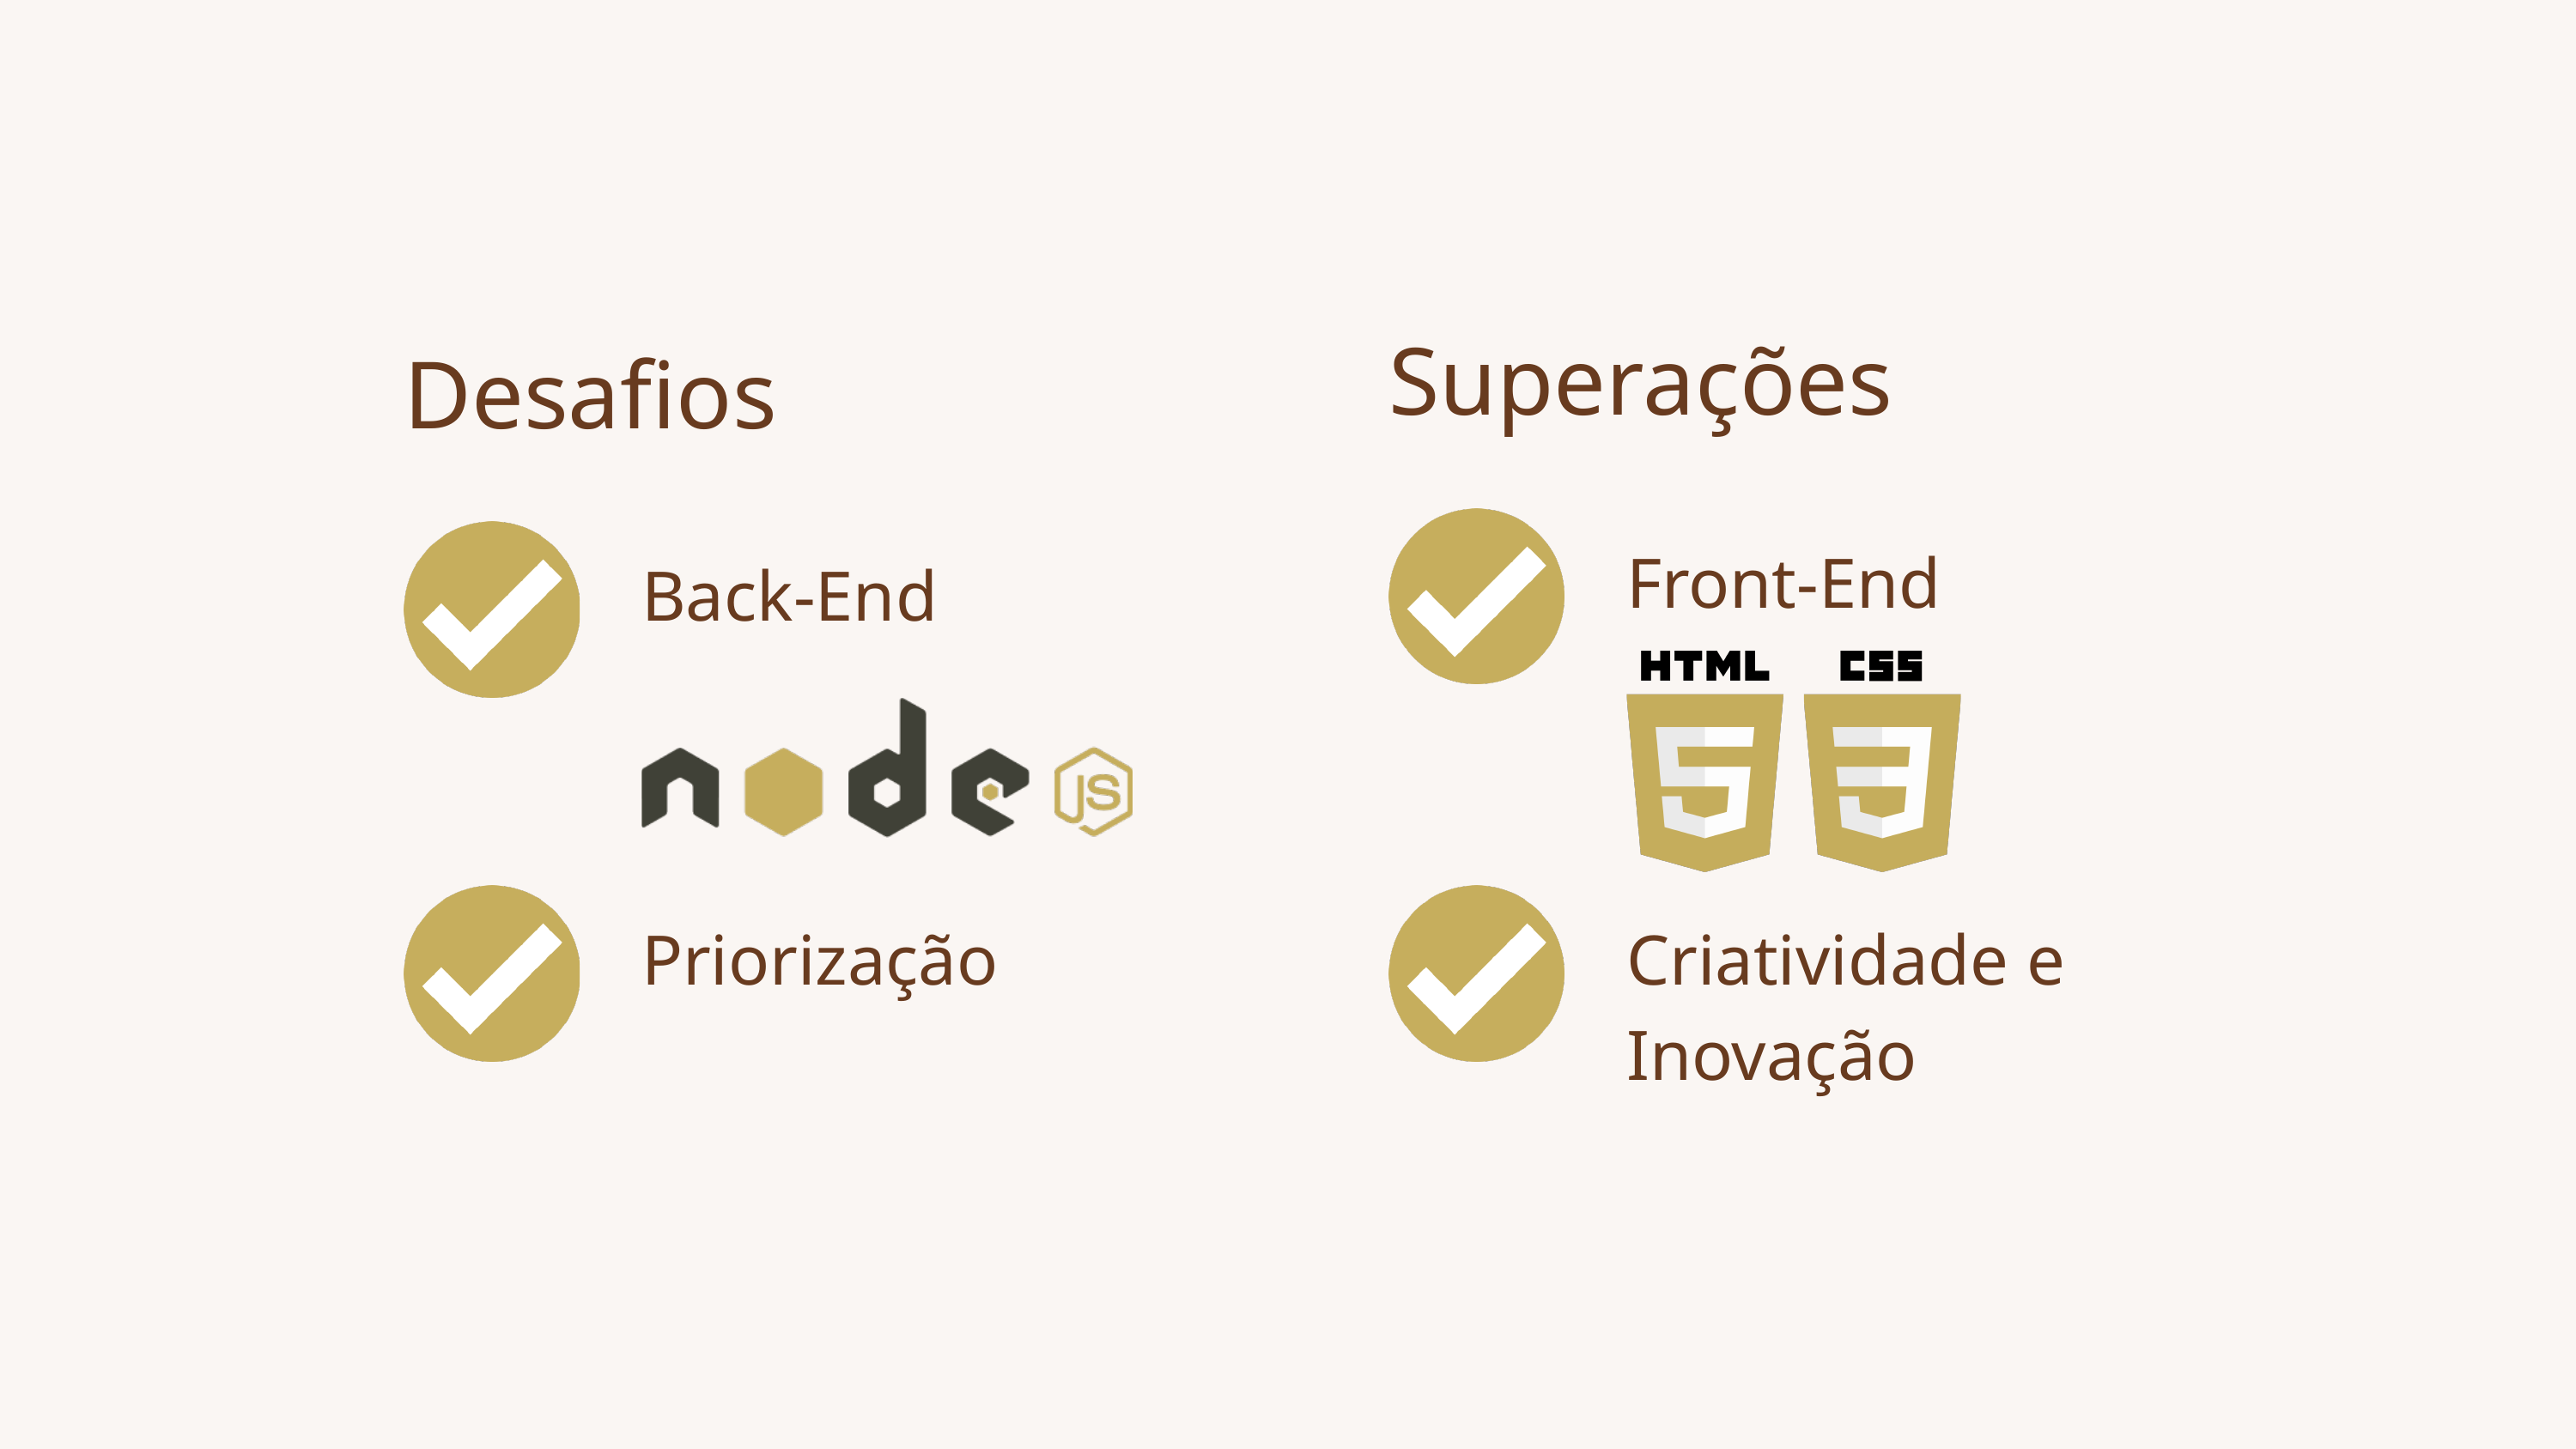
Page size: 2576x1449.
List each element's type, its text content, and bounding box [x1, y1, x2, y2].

text_box [641, 697, 1133, 839]
text_box Superações [1388, 303, 2030, 434]
text_box Desafios [404, 317, 1045, 447]
text_box [1626, 651, 1783, 872]
text_box [404, 885, 580, 1062]
text_box Back-End [641, 539, 1150, 635]
text_box [1803, 651, 1961, 872]
text_box Criatividade e Inovação [1626, 902, 2294, 1094]
text_box Priorização [641, 902, 1150, 999]
text_box [404, 521, 580, 698]
text_box [1388, 508, 1564, 685]
text_box Front-End [1626, 525, 2135, 622]
text_box [1388, 885, 1564, 1062]
